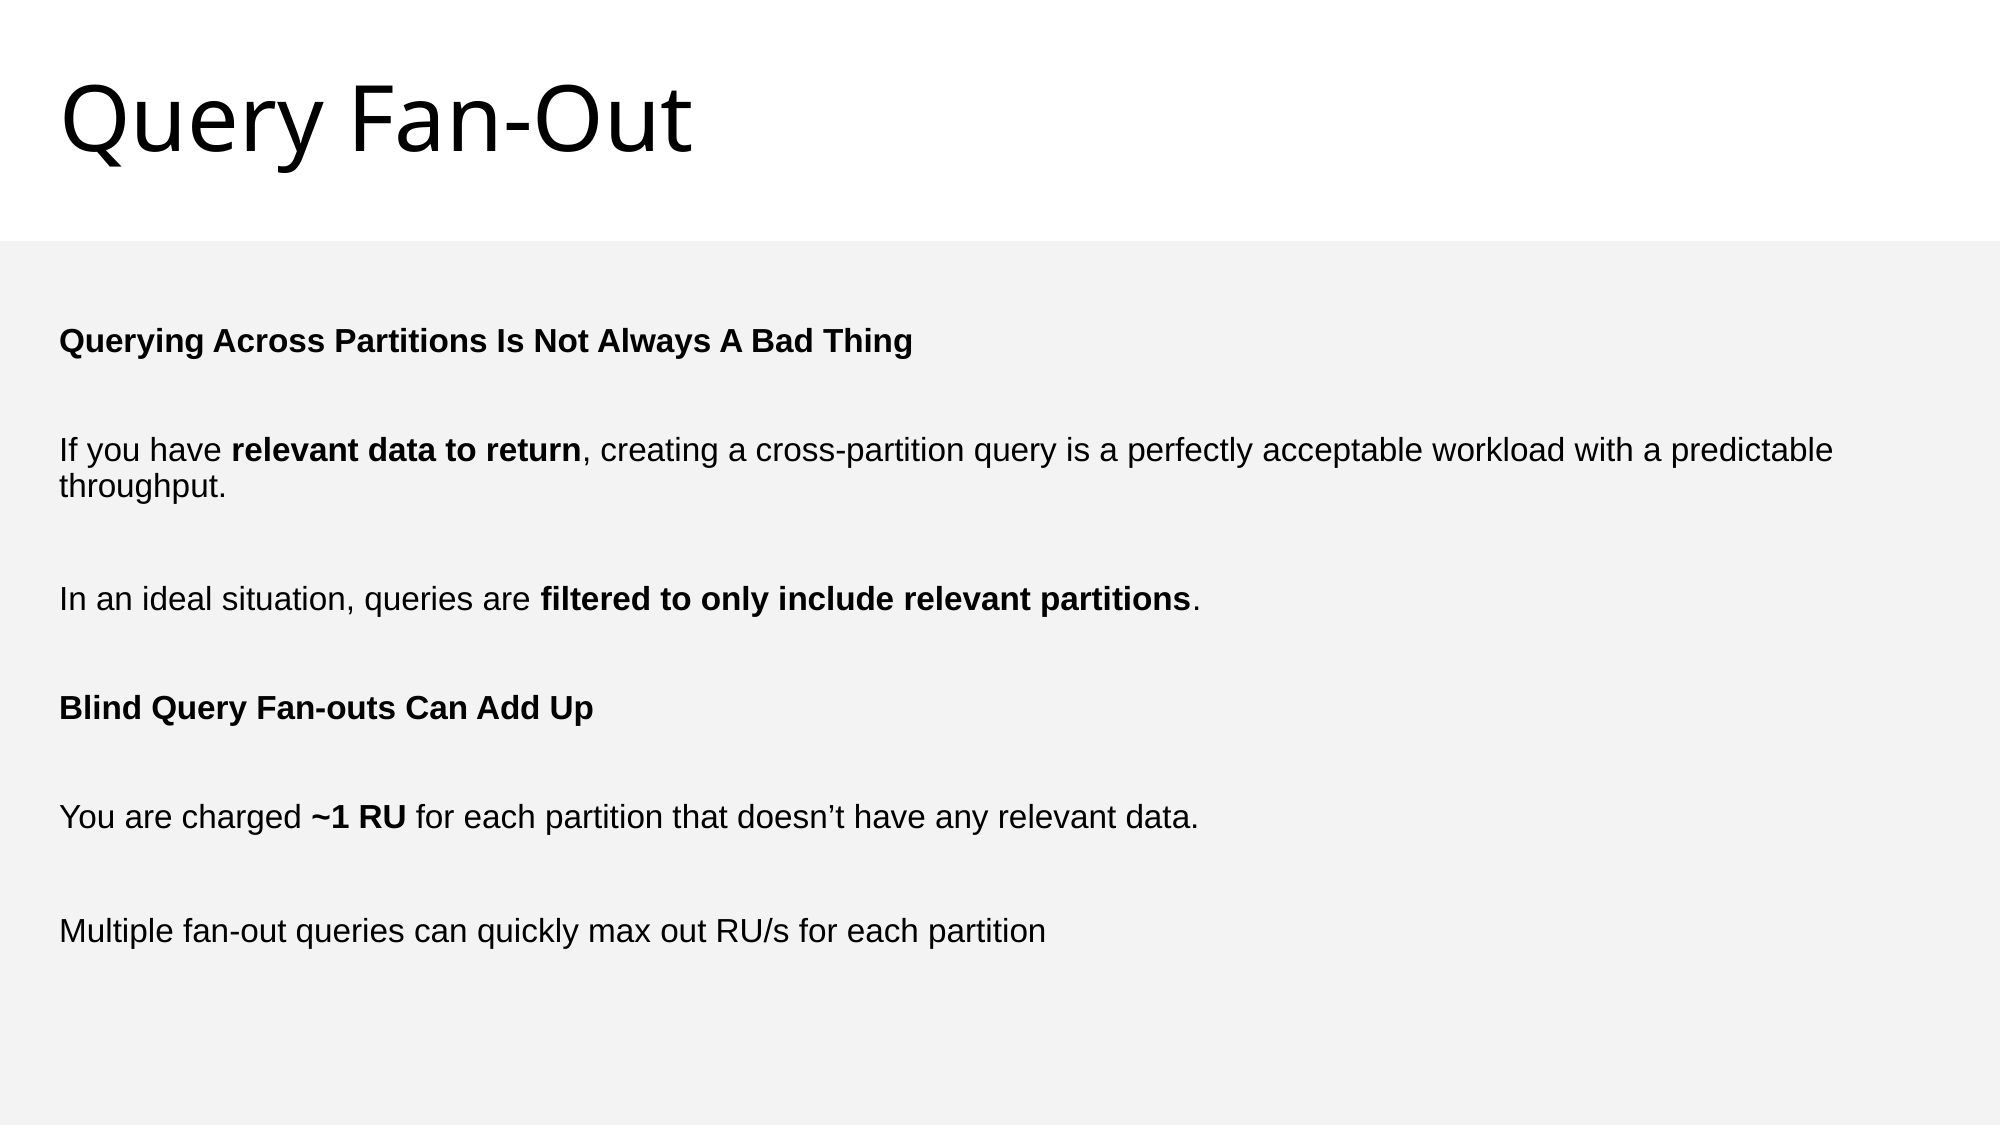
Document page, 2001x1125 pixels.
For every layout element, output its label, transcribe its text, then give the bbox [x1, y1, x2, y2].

list Querying Across Partitions Is Not Always A Bad Thing If you have relevant data to return, creating a cross-partition query is a perfectly acceptable workload with a predictable throughput. In an ideal situation, queries are filtered to only include relevant partitions. Blind Query Fan-outs Can Add Up You are charged ~1 RU for each partition that doesn’t have any relevant data. Multiple fan-out queries can quickly max out RU/s for each partition [44, 315, 1957, 964]
title Query Fan-Out [44, 47, 1957, 196]
